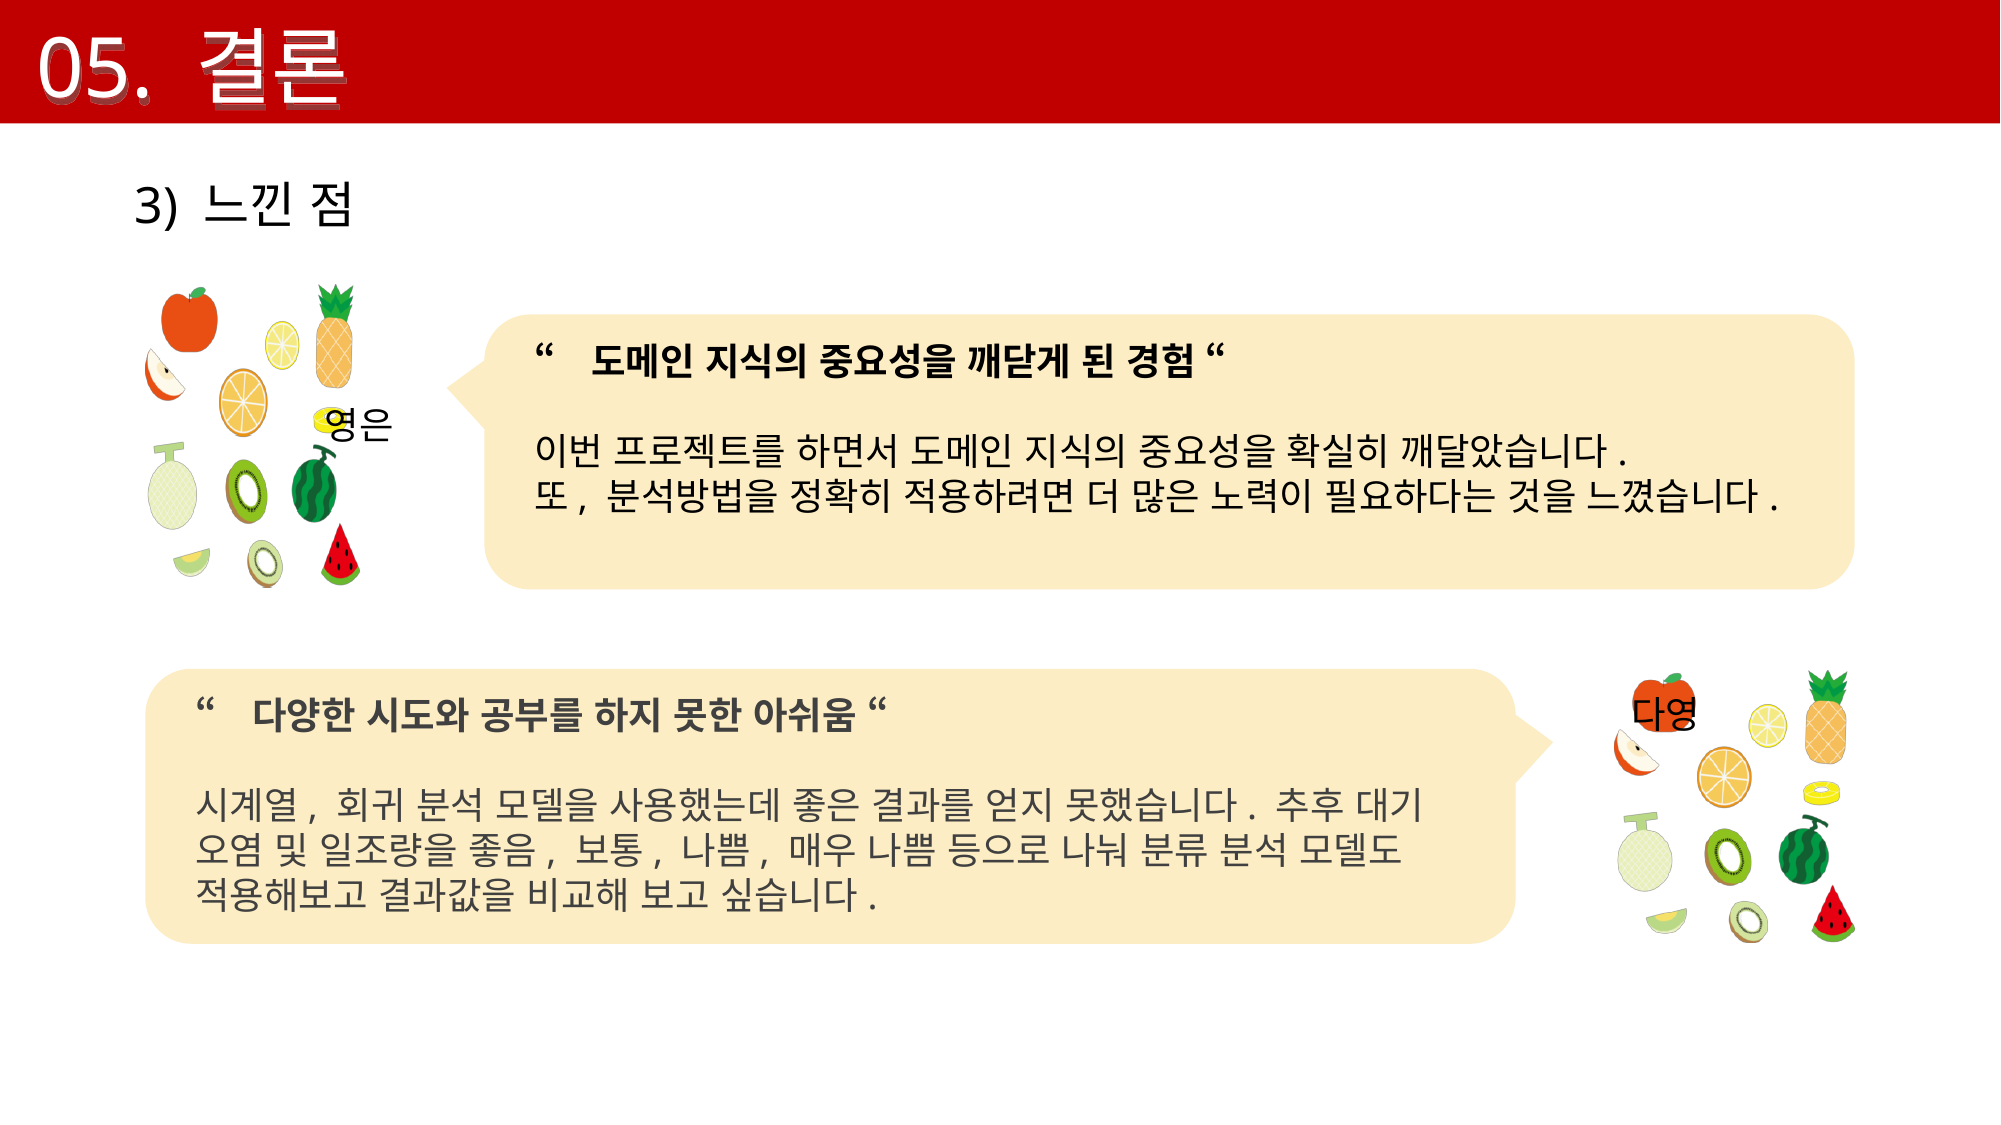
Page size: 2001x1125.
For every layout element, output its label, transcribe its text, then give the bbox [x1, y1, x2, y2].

text_box 05. 결론 [0, 6, 918, 122]
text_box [145, 284, 1855, 944]
text_box [0, 0, 2000, 125]
text_box 3) 느낀 점 [120, 166, 941, 241]
